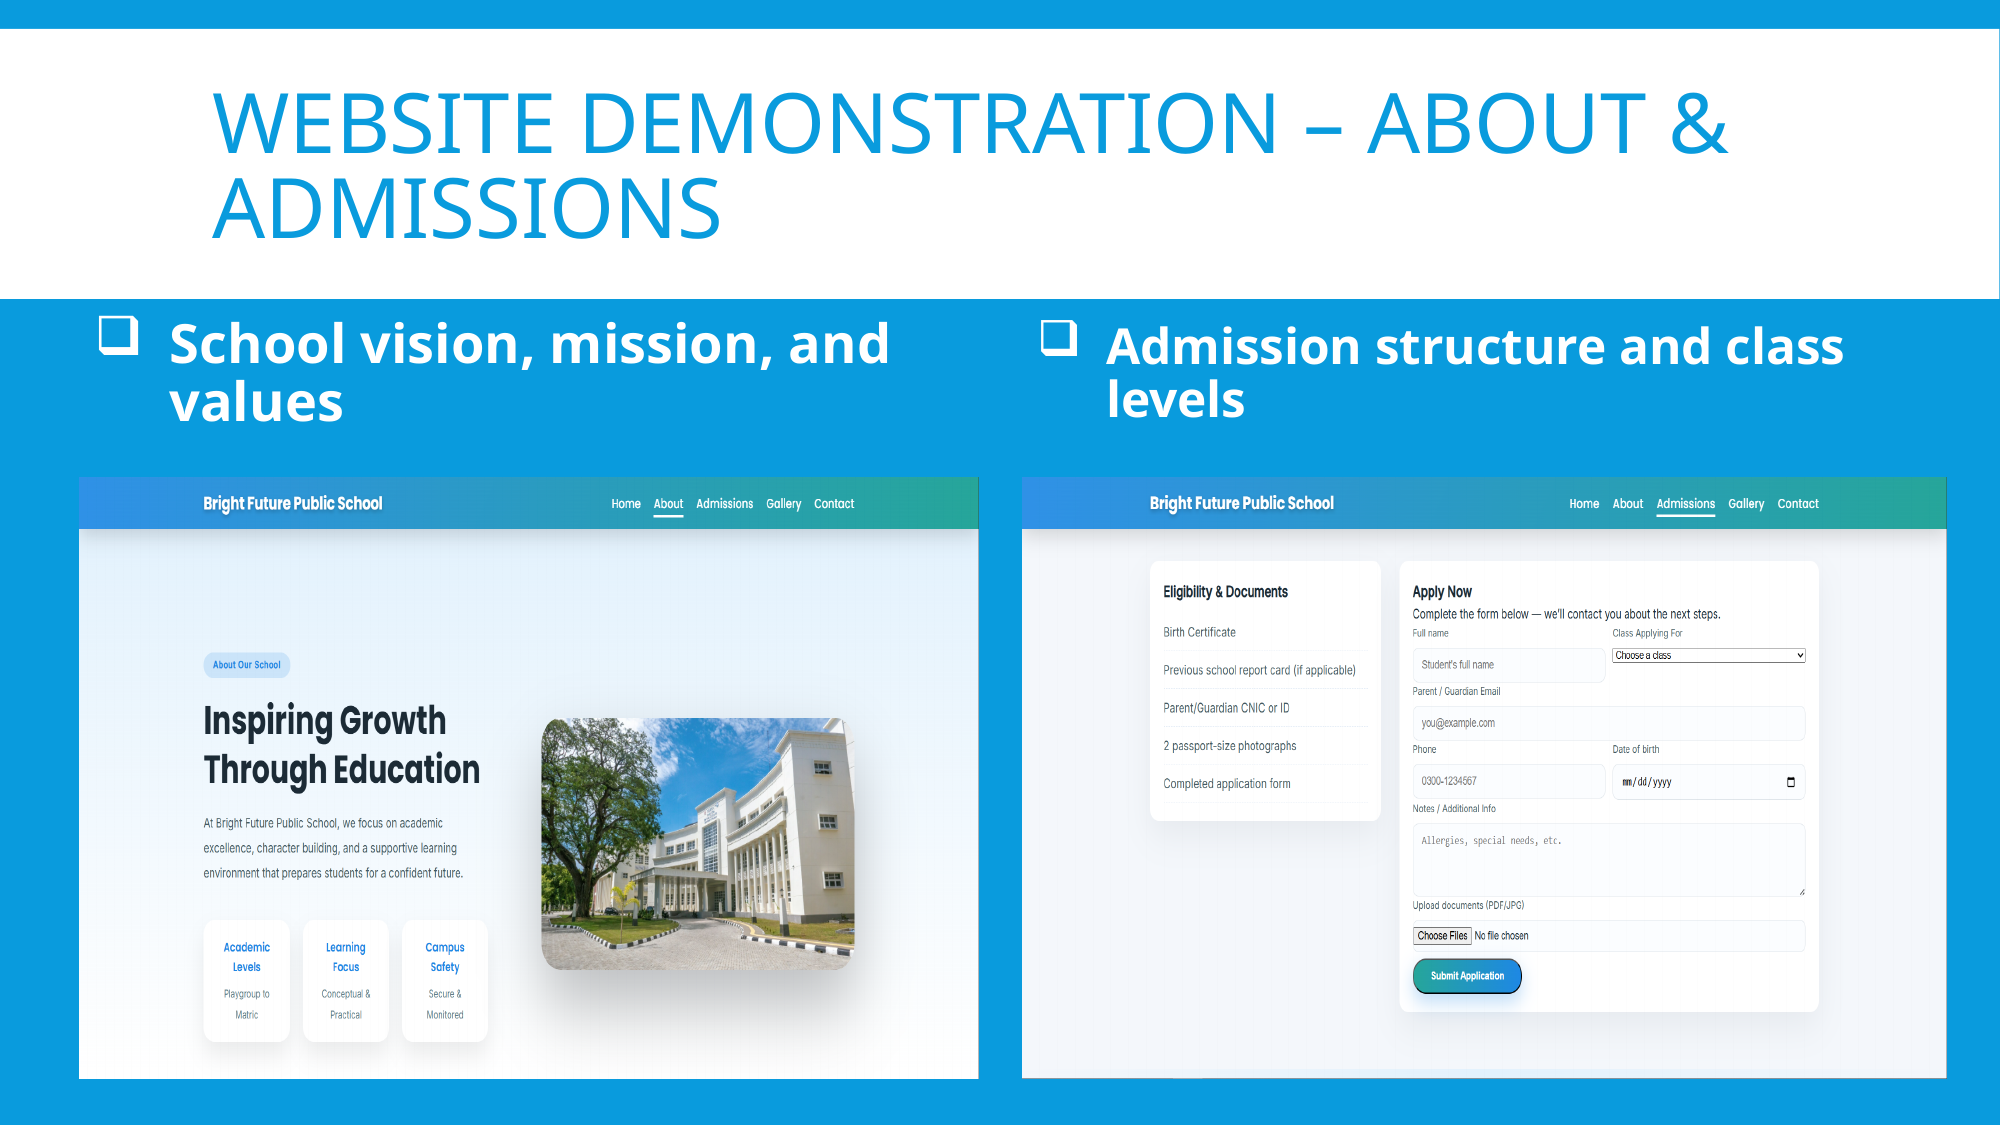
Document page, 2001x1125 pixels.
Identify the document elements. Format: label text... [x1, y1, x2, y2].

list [79, 476, 979, 1079]
list Admission structure and class levels [1022, 313, 1987, 436]
list School vision, mission, and values [79, 313, 978, 436]
title Website Demonstration – About & Admissions [197, 46, 1803, 295]
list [1021, 476, 1947, 1079]
